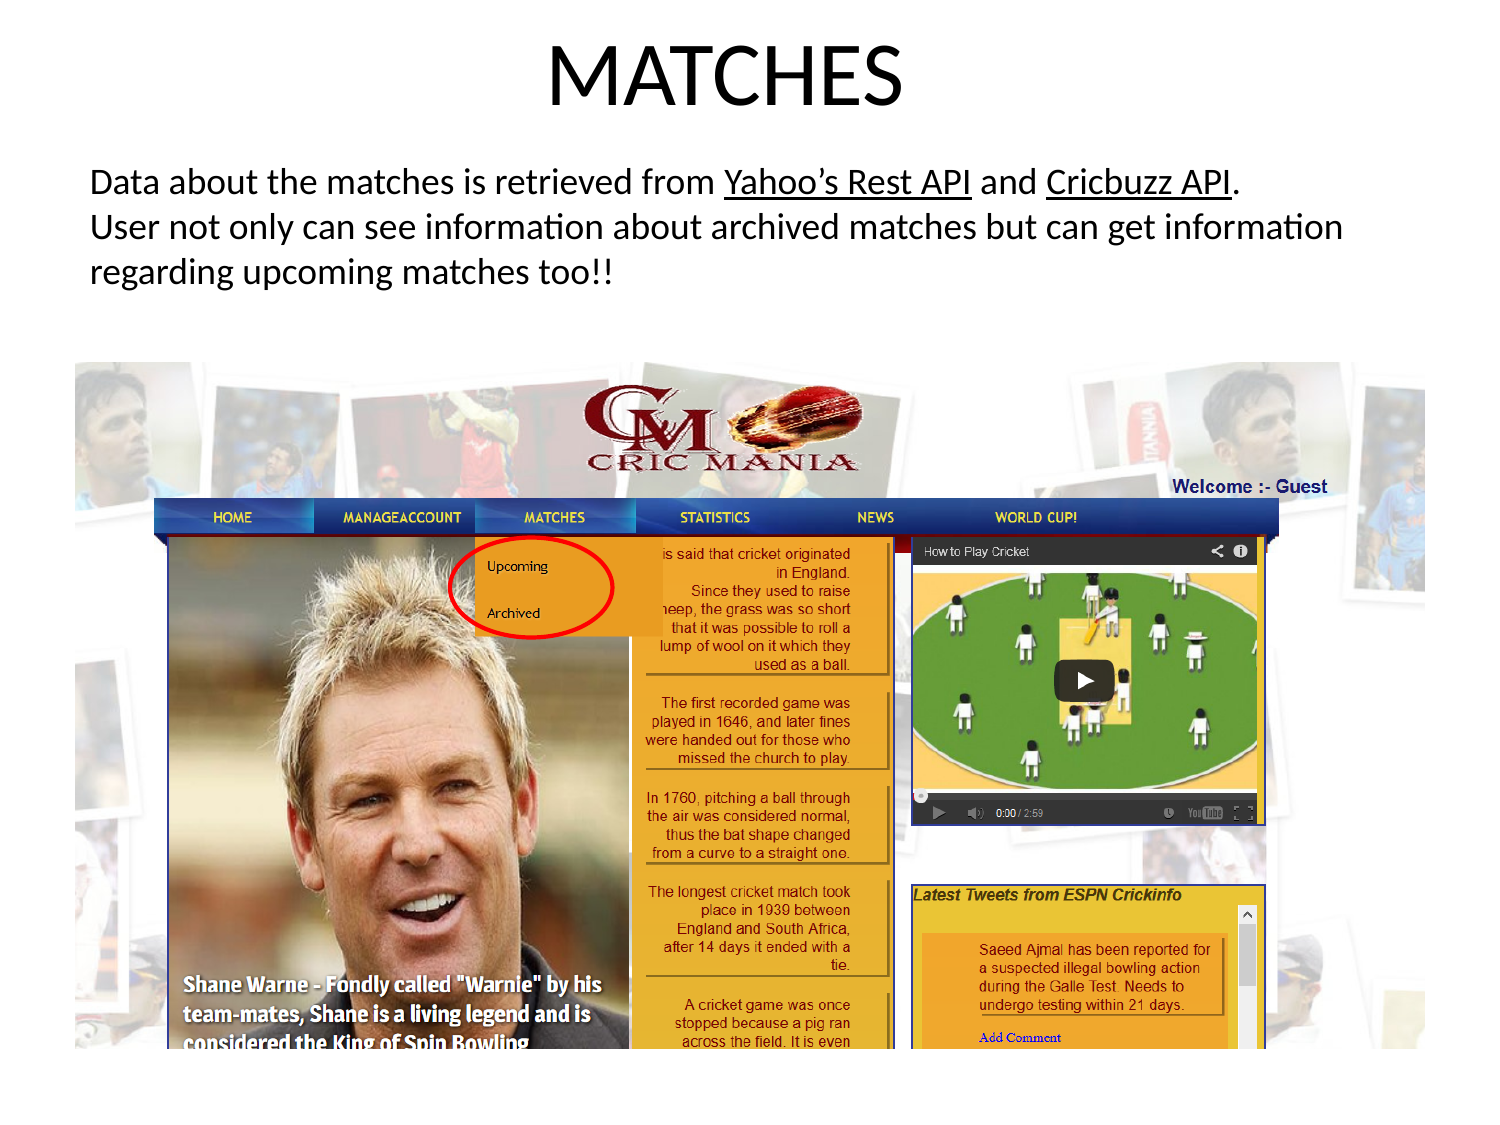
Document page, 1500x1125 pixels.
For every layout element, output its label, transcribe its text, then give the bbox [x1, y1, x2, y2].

title MATCHES [50, 0, 1400, 163]
text_box Data about the matches is retrieved from Yahoo’s Rest API and Cricbuzz API. User not only can see information about archived matches but can get information regarding upcoming matches too!! [74, 149, 1438, 300]
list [74, 362, 1426, 1050]
